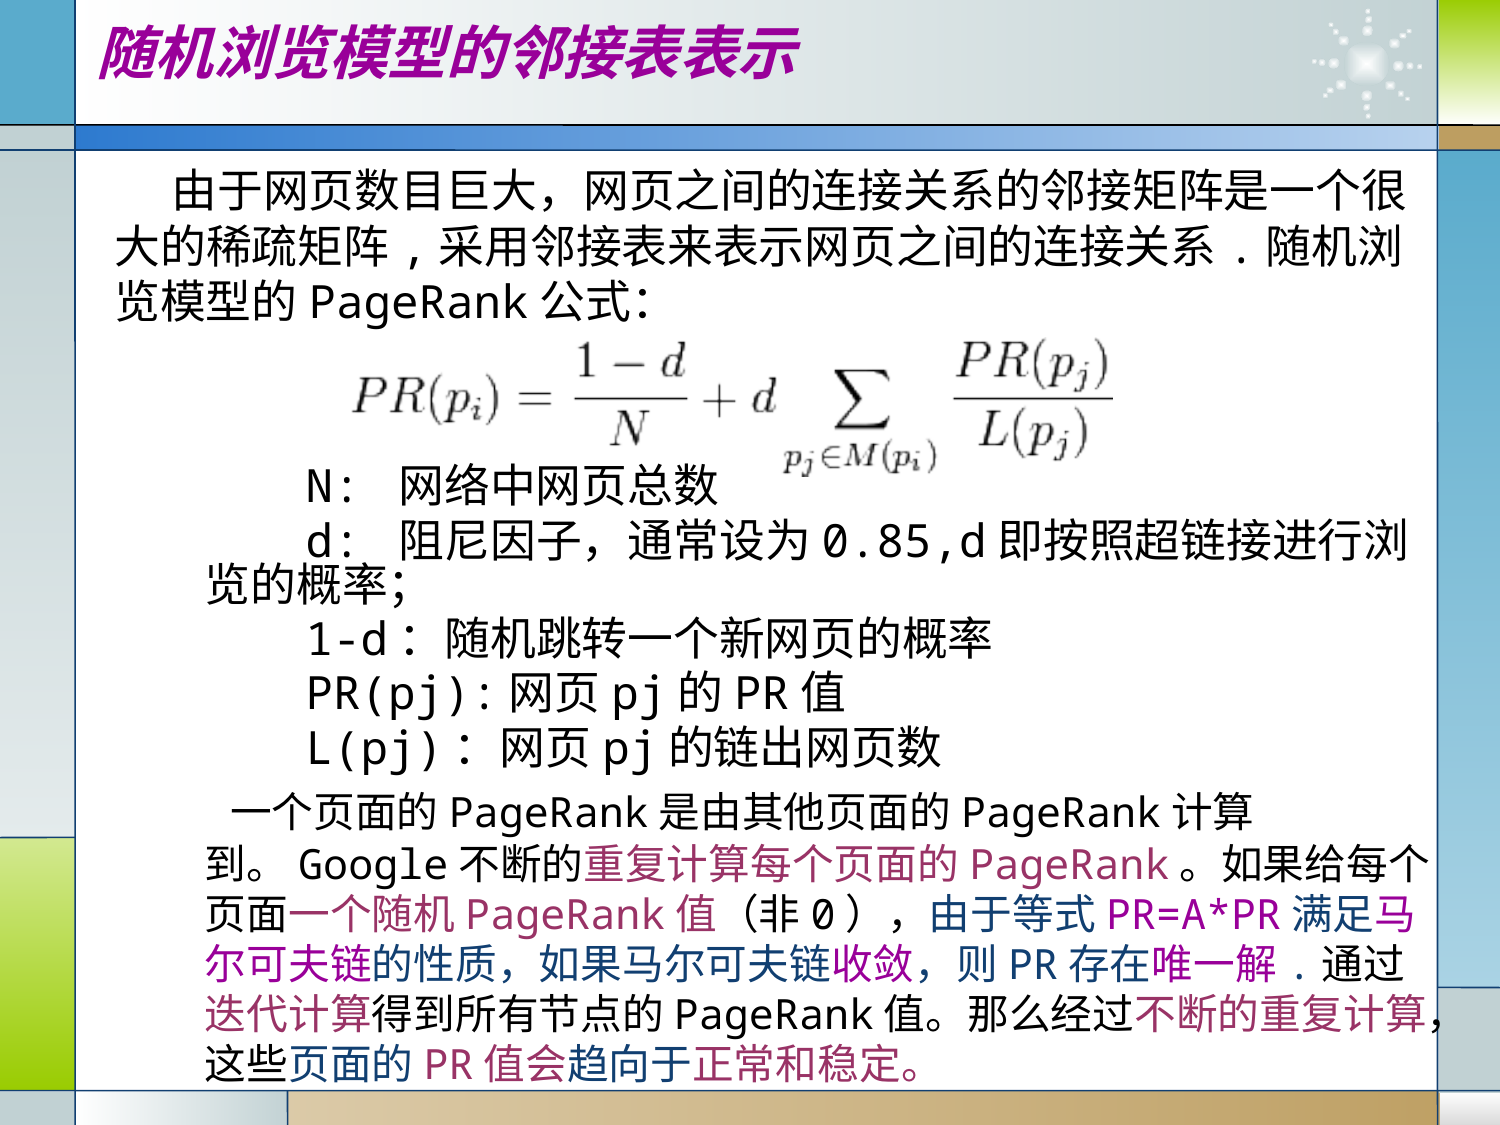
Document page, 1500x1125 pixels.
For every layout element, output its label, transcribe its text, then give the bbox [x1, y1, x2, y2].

text_box 随机浏览模型的邻接表表示 [82, 0, 1213, 101]
picture [350, 337, 1113, 477]
text_box 由于网页数目巨大，网页之间的连接关系的邻接矩阵是一个很大的稀疏矩阵,采用邻接表来表示网页之间的连接关系.随机浏览模型的PageRank公式： N: 网络中网页总数 d: 阻尼因子，通常设为0.85,d即按照超链接进行浏览的概率； 1-d：随机跳转一个新网页的概率 PR(pj):网页pj的PR值 L(pj)：网页pj的链出网页数 一个页面的PageRank是由其他页面的PageRank计算到。Google不断的重复计算每个页面的PageRank。如果给每个页面一个随机PageRank值（非0），由于等式PR=A*PR满足马尔可夫链的性质，如果马尔可夫链收敛，则PR存在唯一解.通过迭代计算得到所有节点的PageRank值。那么经过不断的重复计算，这些页面的PR值会趋向于正常和稳定。 [99, 149, 1446, 1088]
